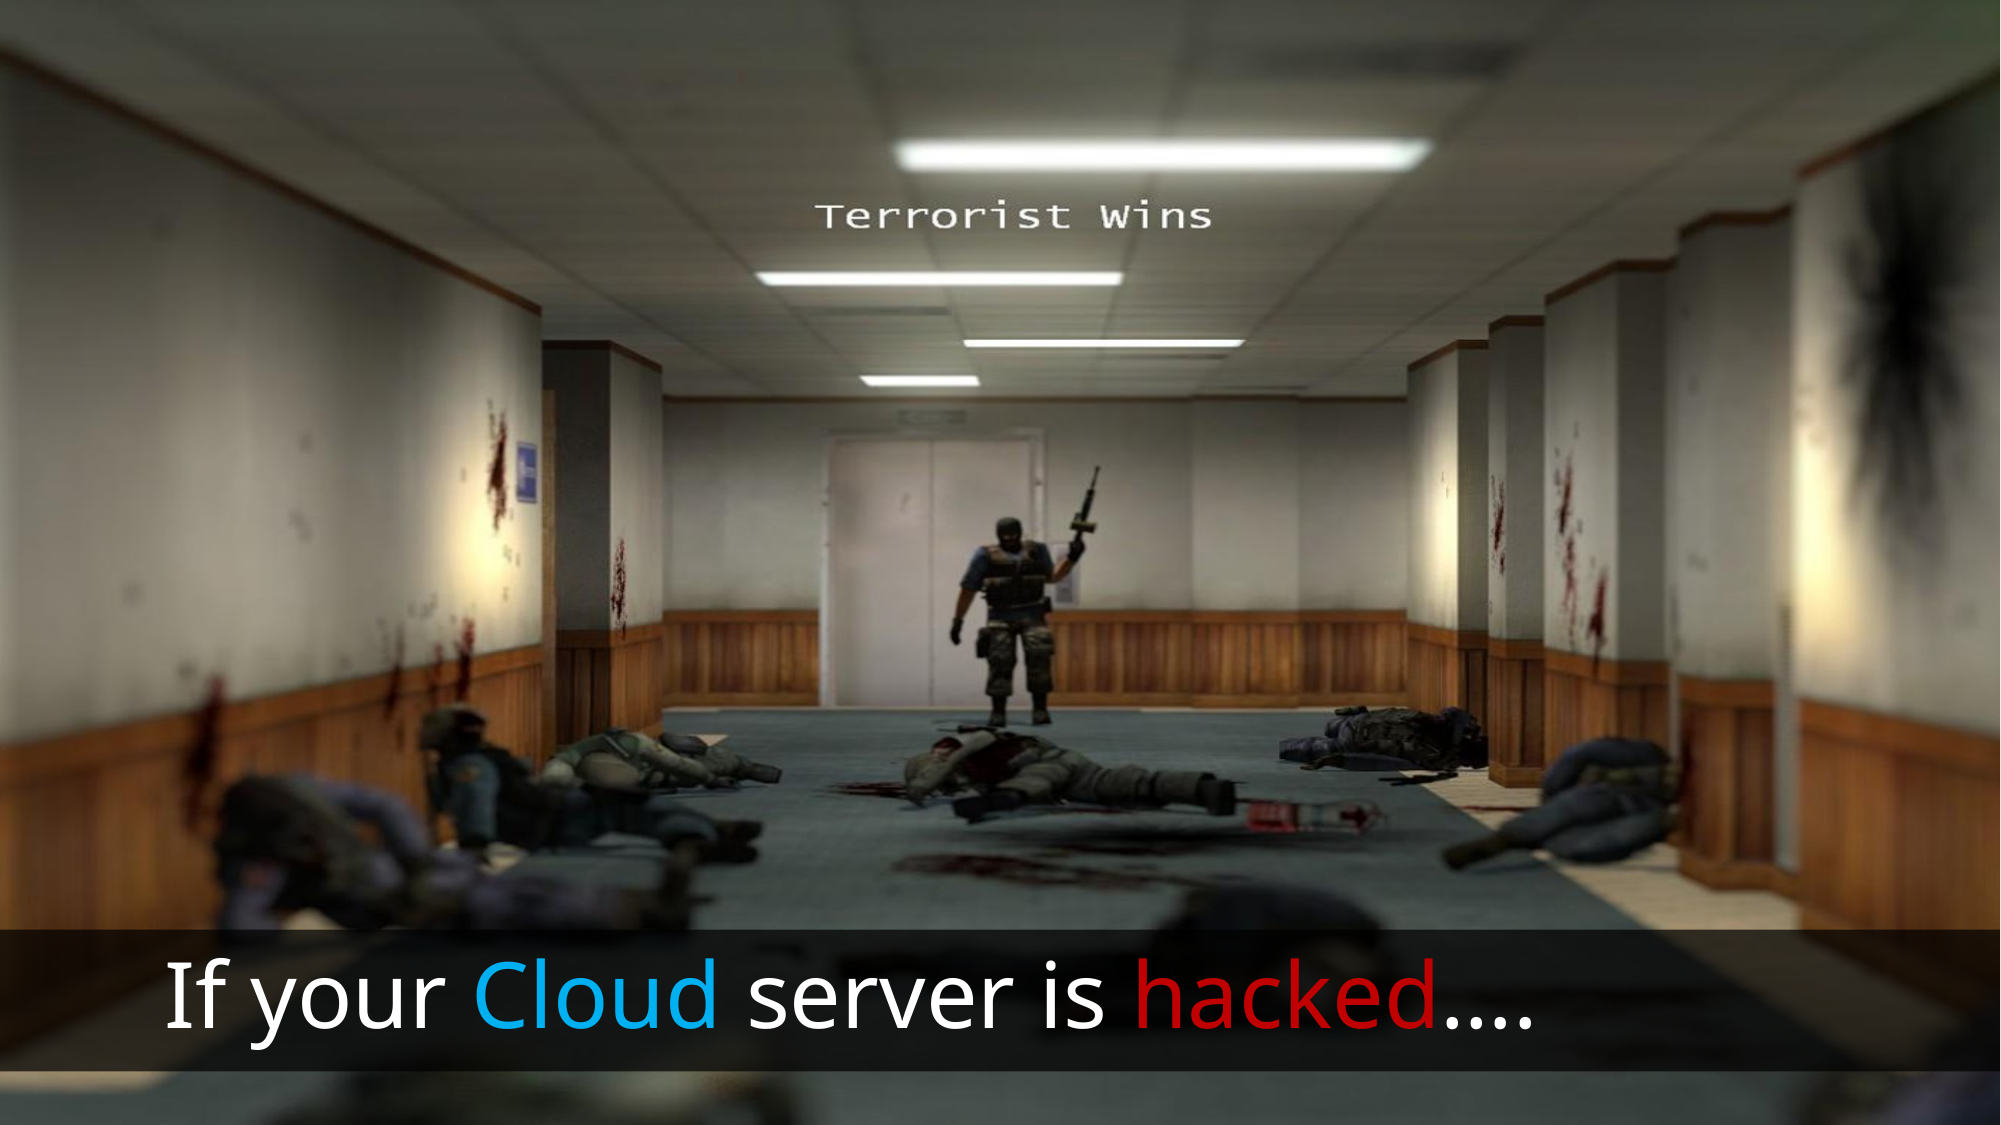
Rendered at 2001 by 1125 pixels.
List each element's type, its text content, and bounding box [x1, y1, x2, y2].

picture [0, 0, 2001, 1125]
text_box If your Cloud server is hacked…. [0, 929, 2000, 1072]
